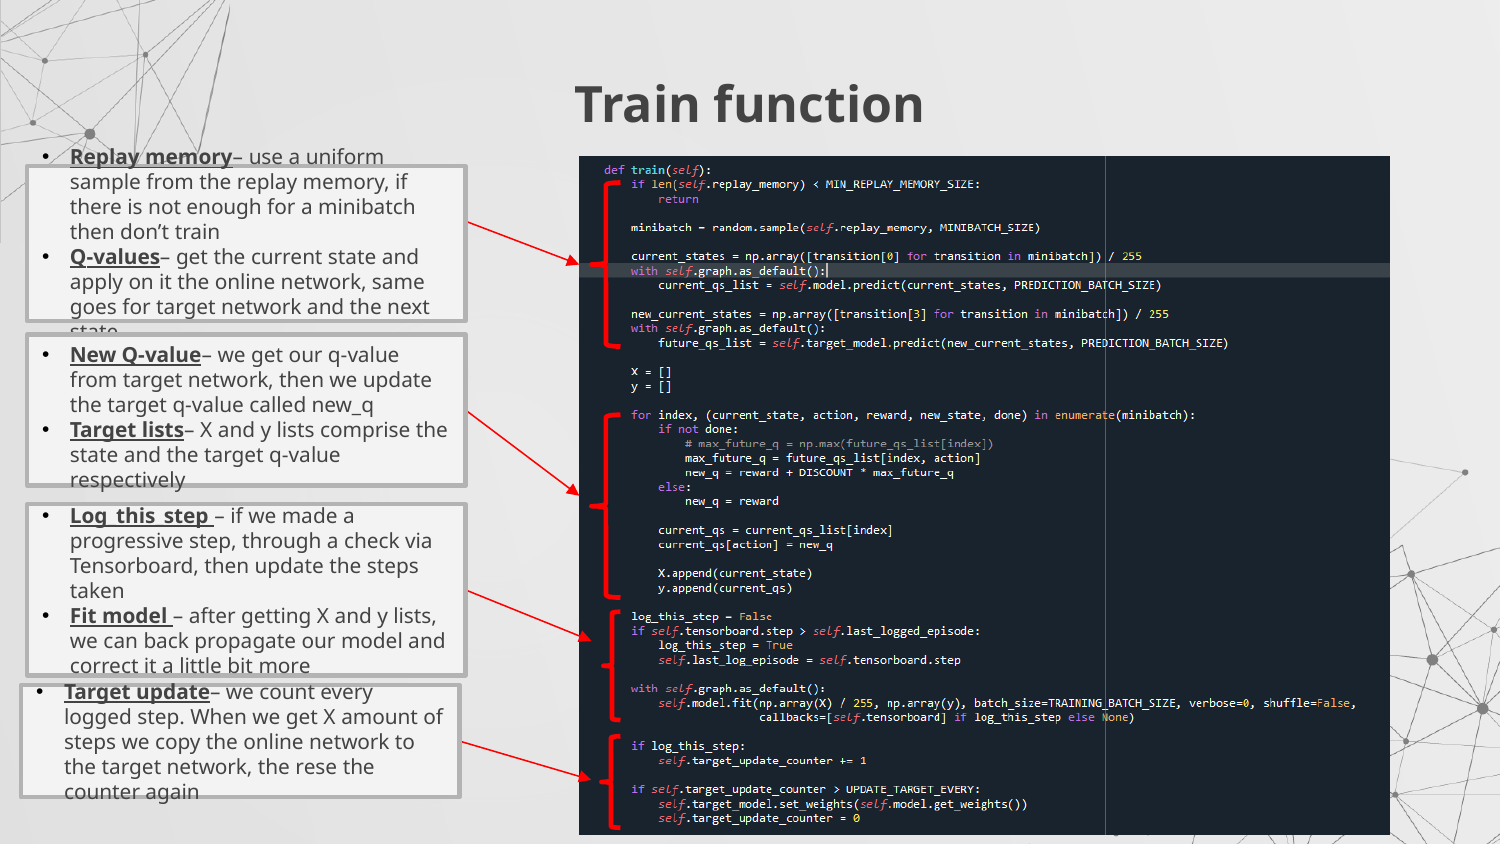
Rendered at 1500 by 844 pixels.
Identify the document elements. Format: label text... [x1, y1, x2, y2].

text_box New Q-value– we get our q-value from target network, then we update the target q-value called new_q Target lists– X and y lists comprise the state and the target q-value respectively [25, 332, 468, 488]
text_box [465, 589, 592, 642]
text_box Target update– we count every logged step. When we get X amount of steps we copy the online network to the target network, the rese the counter again [19, 683, 462, 799]
text_box Replay memory– use a uniform sample from the replay memory, if there is not enough for a minibatch then don’t train Q-values– get the current state and apply on it the online network, same goes for target network and the next state [25, 164, 468, 323]
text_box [459, 740, 592, 781]
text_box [465, 220, 580, 265]
text_box Log_this_step – if we made a progressive step, through a check via Tensorboard, then update the steps taken Fit model – after getting X and y lists, we can back propagate our model and correct it a little bit more [25, 502, 468, 678]
title Train function [322, 57, 1178, 214]
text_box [465, 409, 580, 496]
picture [0, 0, 1500, 844]
